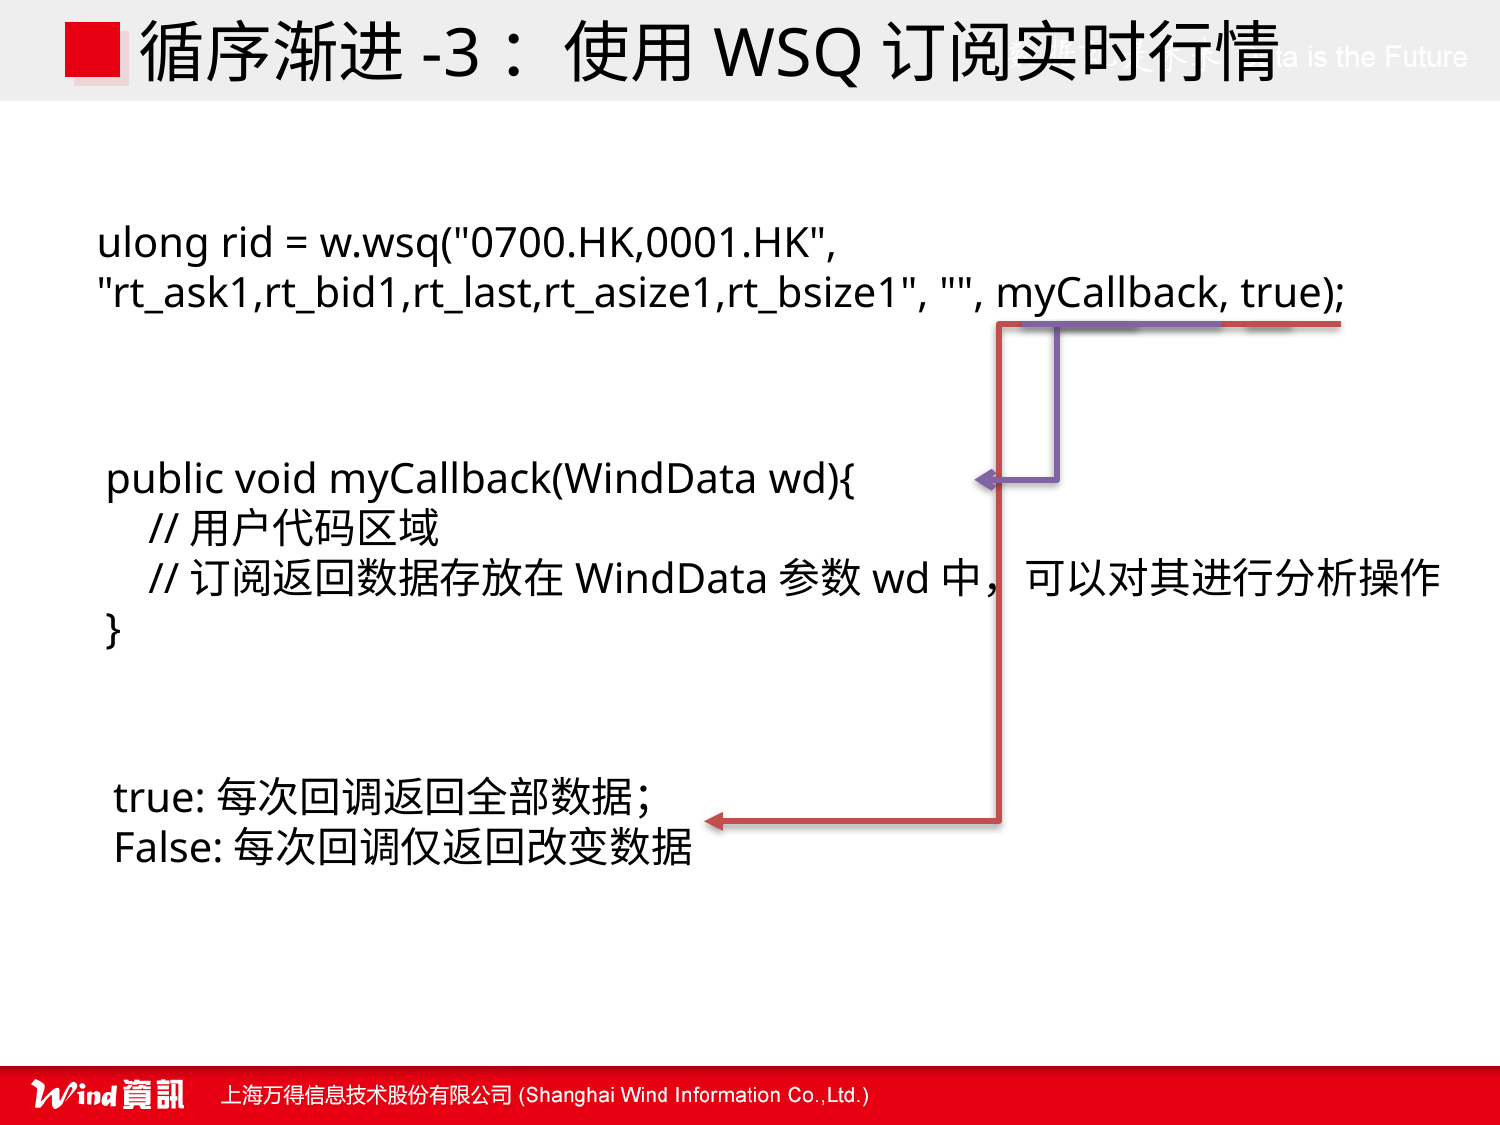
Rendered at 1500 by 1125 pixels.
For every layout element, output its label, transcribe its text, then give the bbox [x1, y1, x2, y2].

text_box 循序渐进-3：使用WSQ订阅实时行情 [123, 1, 1465, 95]
text_box ulong rid = w.wsq("0700.HK,0001.HK", "rt_ask1,rt_bid1,rt_last,rt_asize1,rt_bsize1", "", myCallback, true); [81, 208, 1465, 323]
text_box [101, 669, 1341, 880]
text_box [101, 323, 1446, 662]
picture [0, 0, 1500, 1125]
